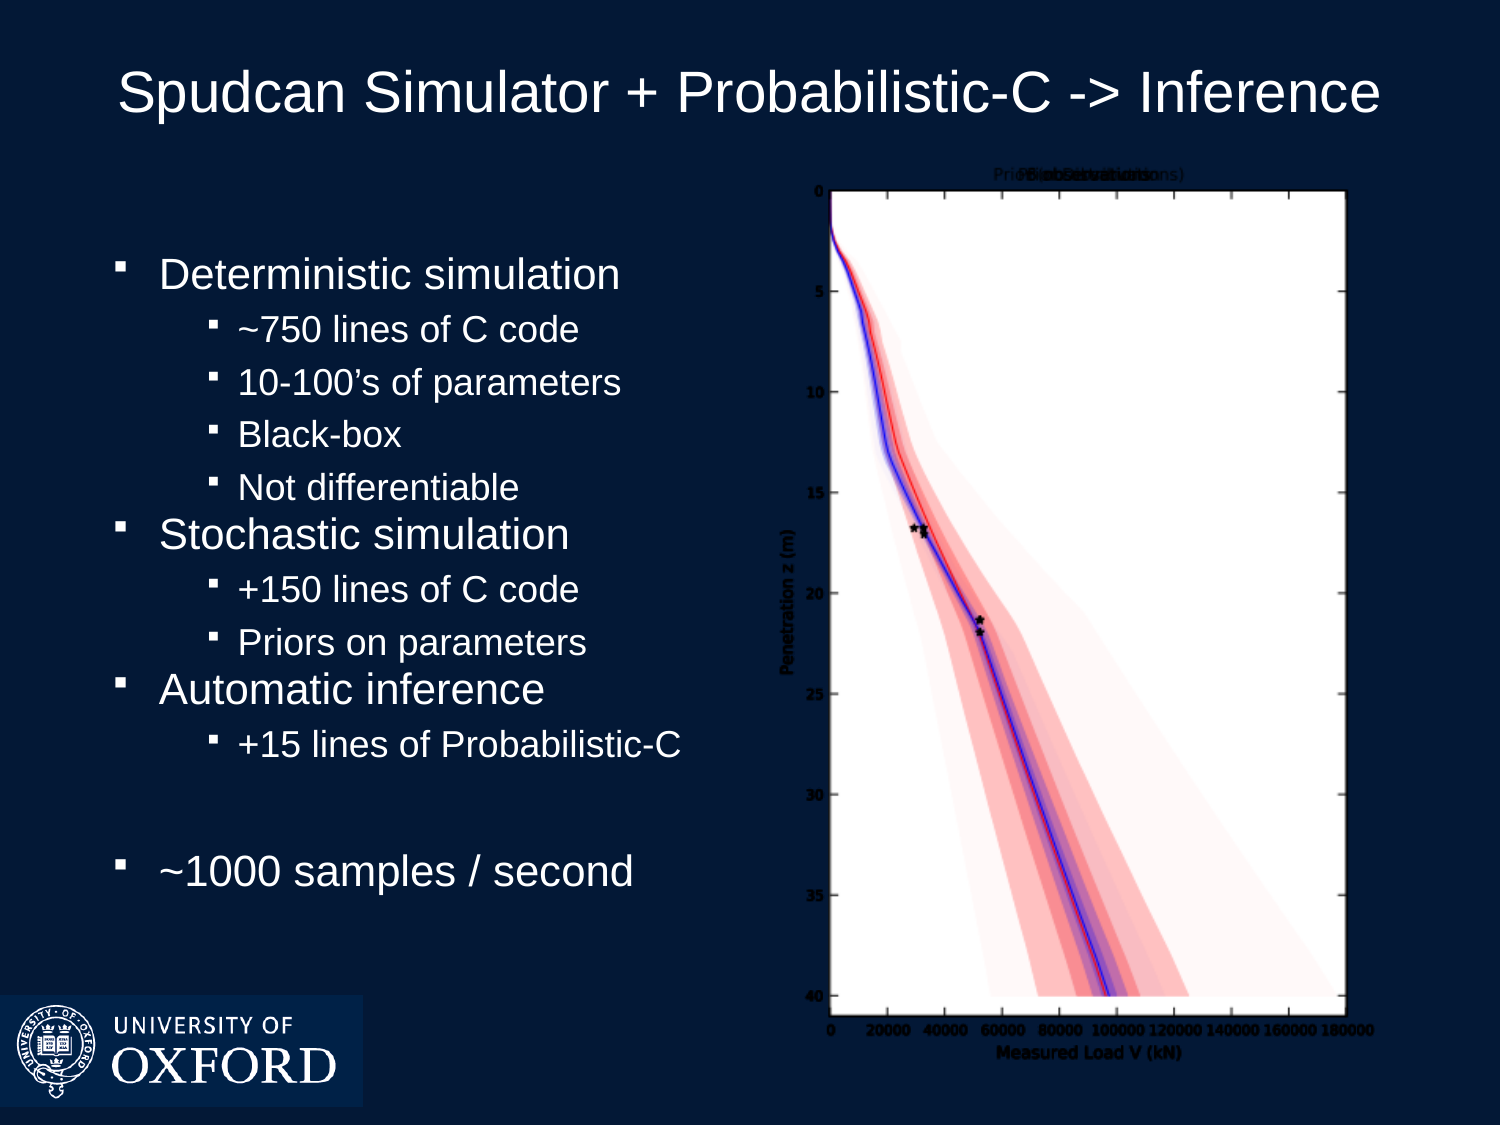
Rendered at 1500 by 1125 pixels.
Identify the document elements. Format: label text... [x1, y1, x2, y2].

picture [774, 162, 1376, 1063]
list Deterministic simulation ~750 lines of C code 10-100’s of parameters Black-box Not differentiable Stochastic simulation +150 lines of C code Priors on parameters Automatic inference +15 lines of Probabilistic-C ~1000 samples / second [112, 247, 750, 923]
title Spudcan Simulator + Probabilistic-C -> Inference [112, 47, 1388, 201]
picture [0, 995, 363, 1107]
